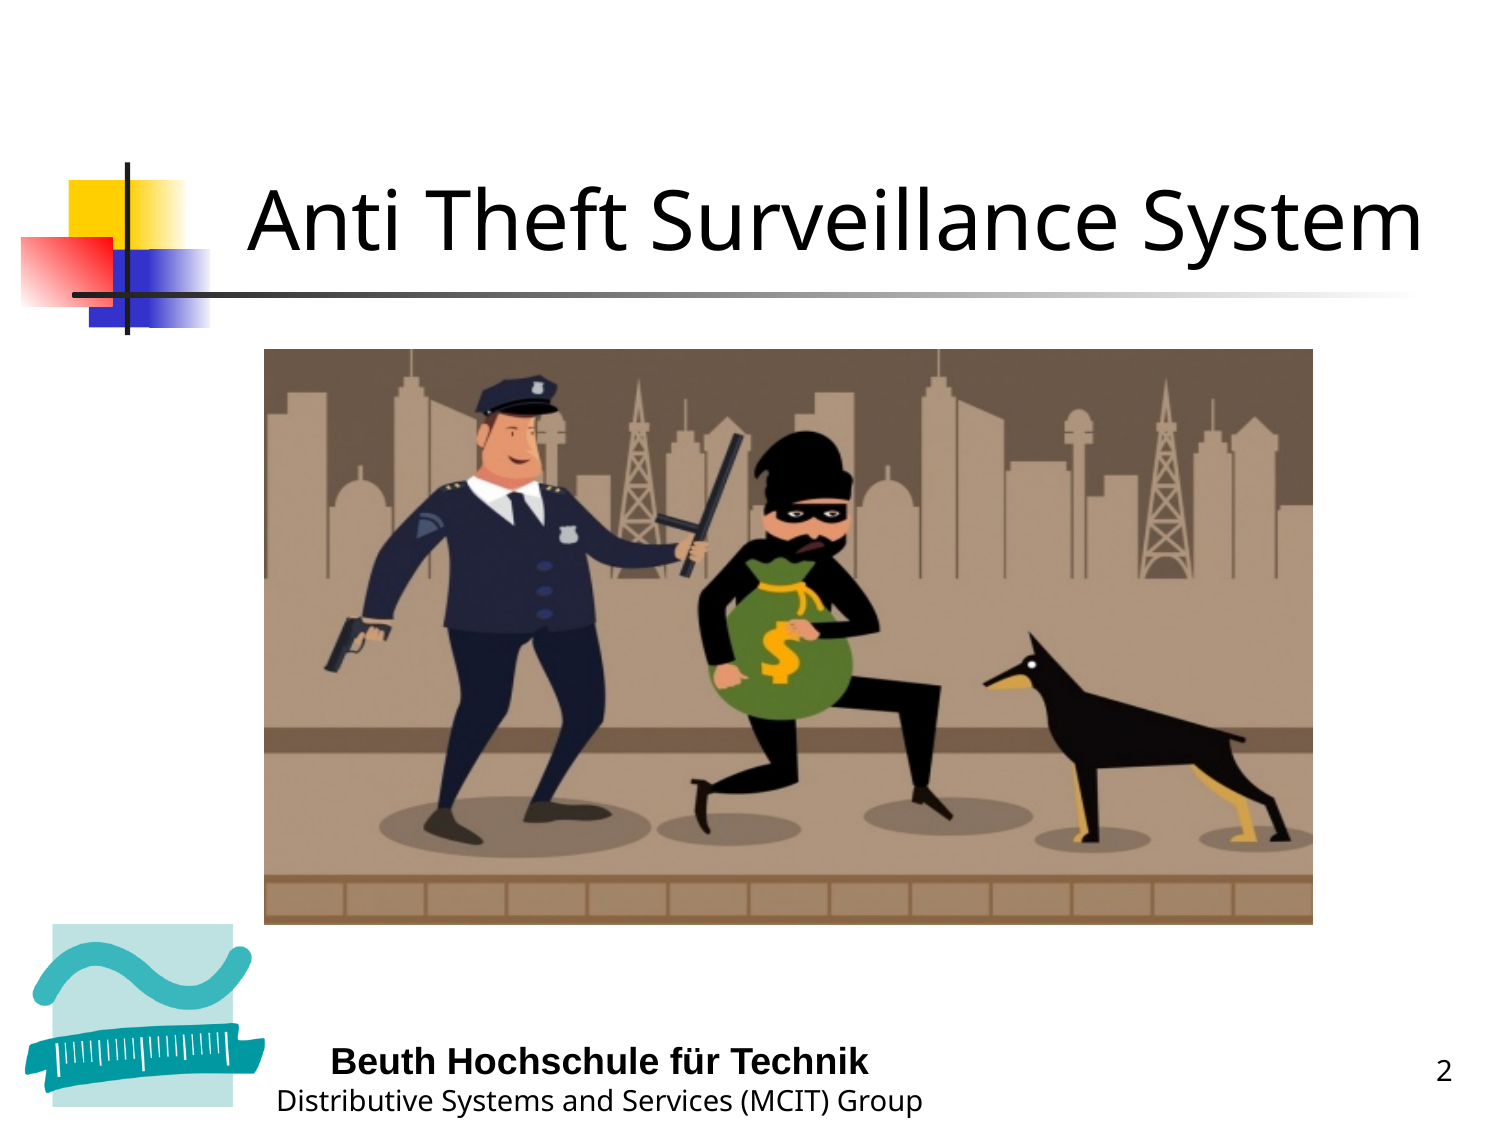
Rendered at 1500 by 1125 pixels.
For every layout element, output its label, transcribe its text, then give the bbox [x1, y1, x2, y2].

footer Beuth Hochschule für Technik Distributive Systems and Services (MCIT) Group [74, 1049, 1126, 1125]
slide_number 2 [1154, 1023, 1468, 1100]
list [263, 349, 1313, 926]
title Anti Theft Surveillance System [188, 34, 1468, 276]
picture [24, 924, 265, 1107]
